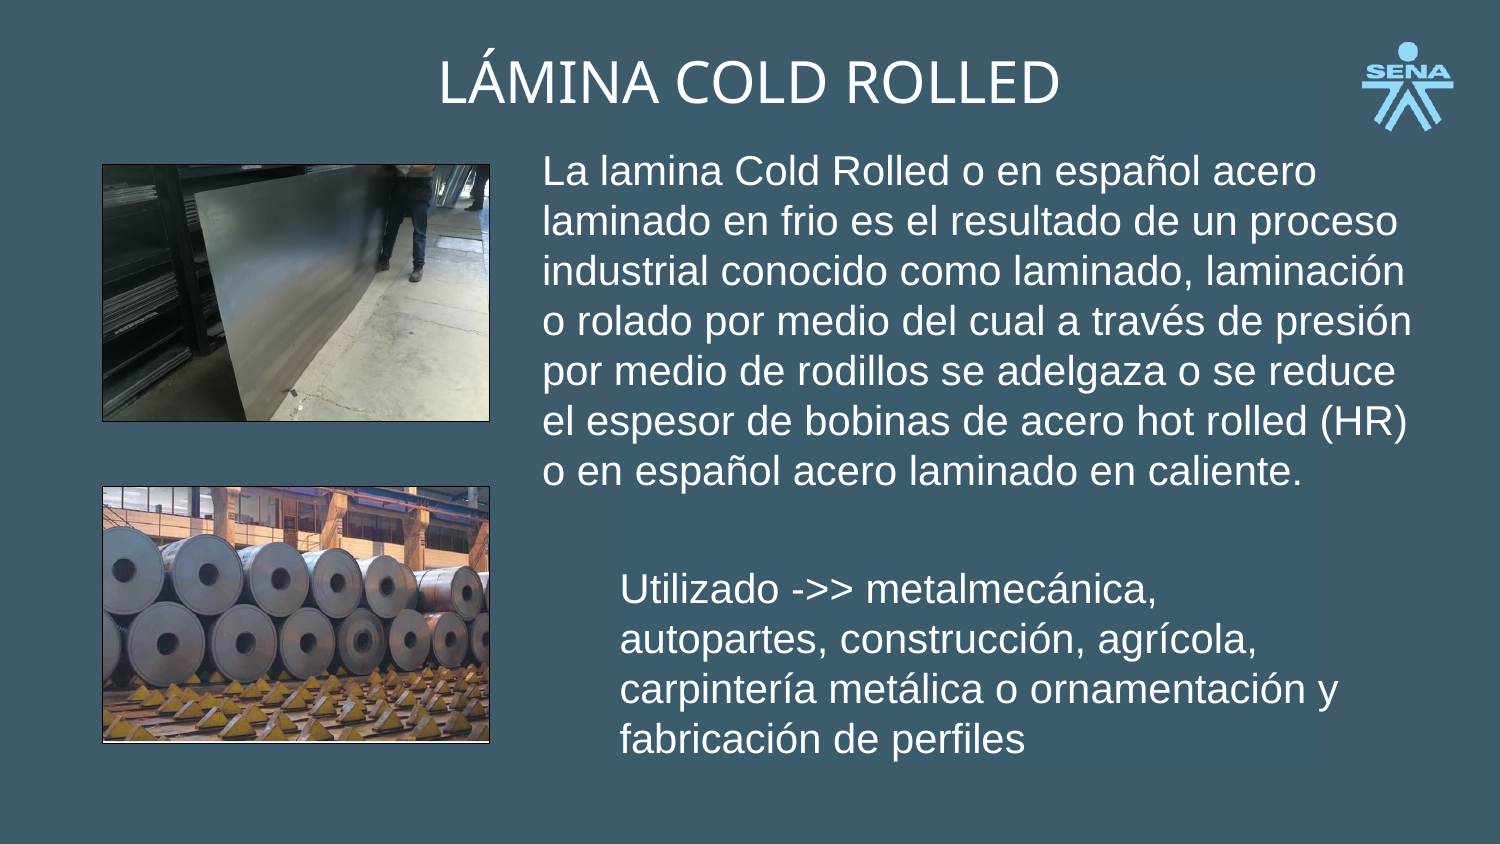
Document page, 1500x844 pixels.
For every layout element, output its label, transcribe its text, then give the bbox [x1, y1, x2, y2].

picture [0, 0, 1500, 844]
text_box Utilizado ->> metalmecánica, autopartes, construcción, agrícola, carpintería metálica o ornamentación y fabricación de perfiles [604, 554, 1355, 769]
text_box LÁMINA COLD ROLLED [102, 37, 1398, 123]
text_box La lamina Cold Rolled o en español acero laminado en frio es el resultado de un proceso industrial conocido como laminado, laminación o rolado por medio del cual a través de presión por medio de rodillos se adelgaza o se reduce el espesor de bobinas de acero hot rolled (HR) o en español acero laminado en caliente. [527, 136, 1433, 502]
